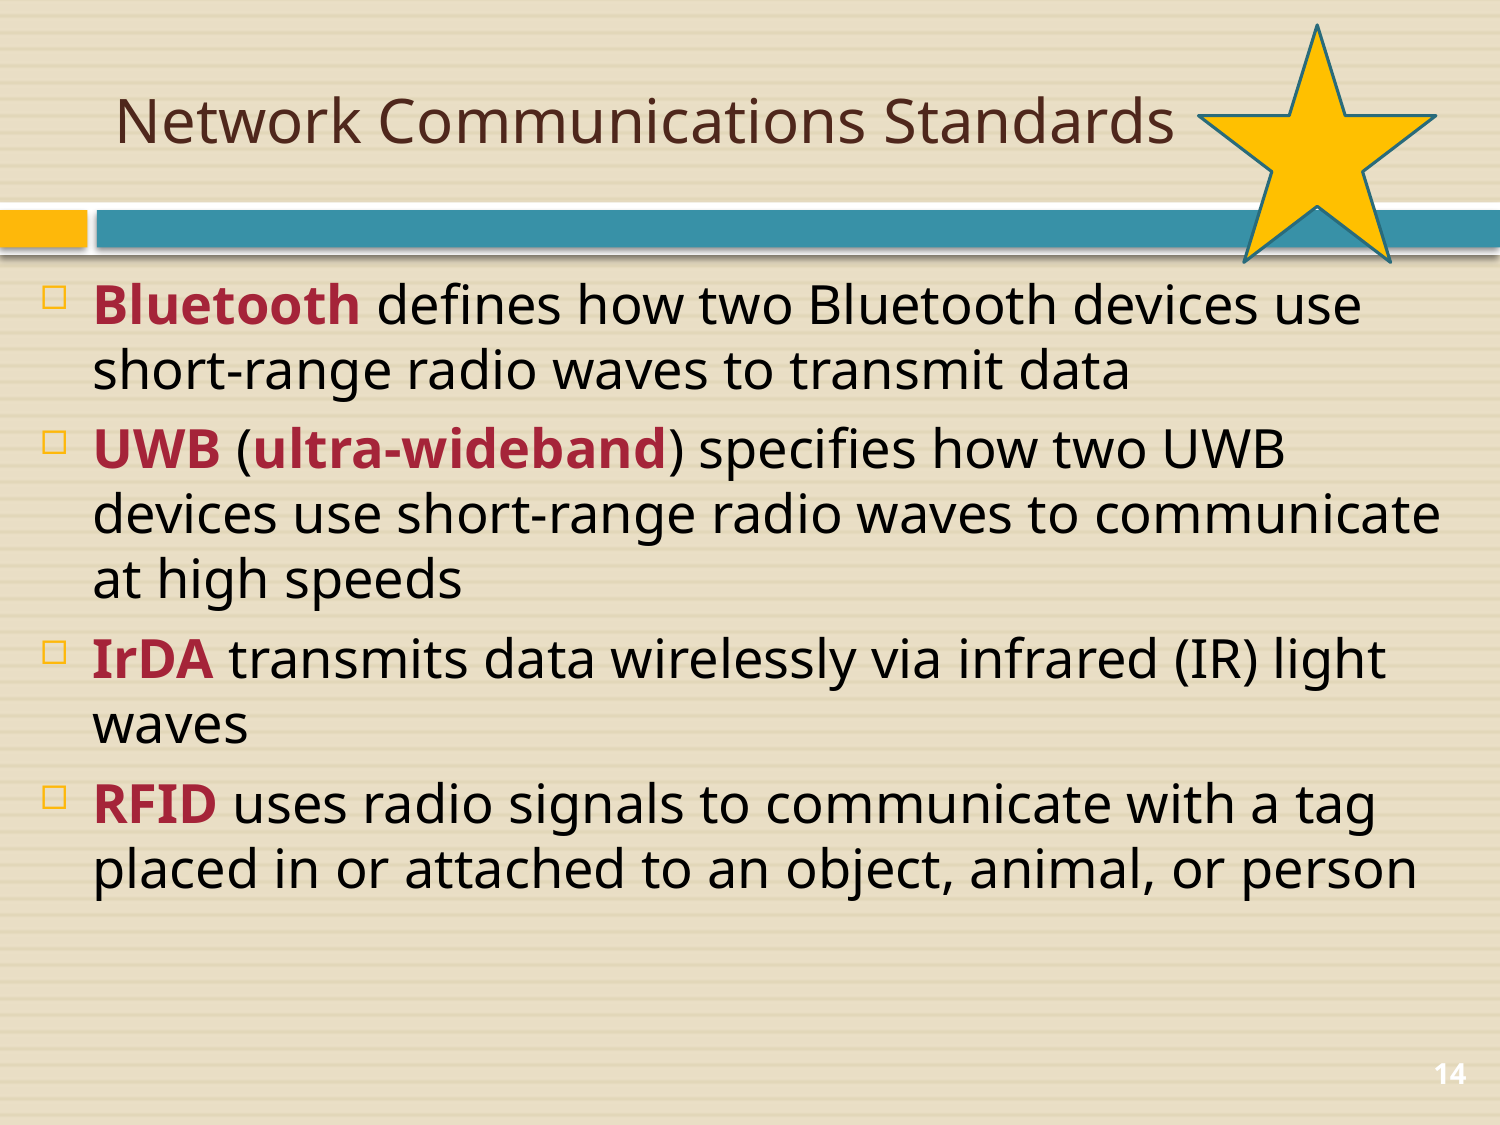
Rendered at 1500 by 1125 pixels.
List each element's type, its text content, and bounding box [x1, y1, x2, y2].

title Network Communications Standards [99, 37, 1199, 200]
slide_number 14 [1400, 1025, 1500, 1125]
list Bluetooth defines how two Bluetooth devices use short-range radio waves to transmit data UWB (ultra-wideband) specifies how two UWB devices use short-range radio waves to communicate at high speeds IrDA transmits data wirelessly via infrared (IR) light waves RFID uses radio signals to communicate with a tag placed in or attached to an object, animal, or person [24, 262, 1475, 1025]
text_box [1196, 23, 1438, 264]
